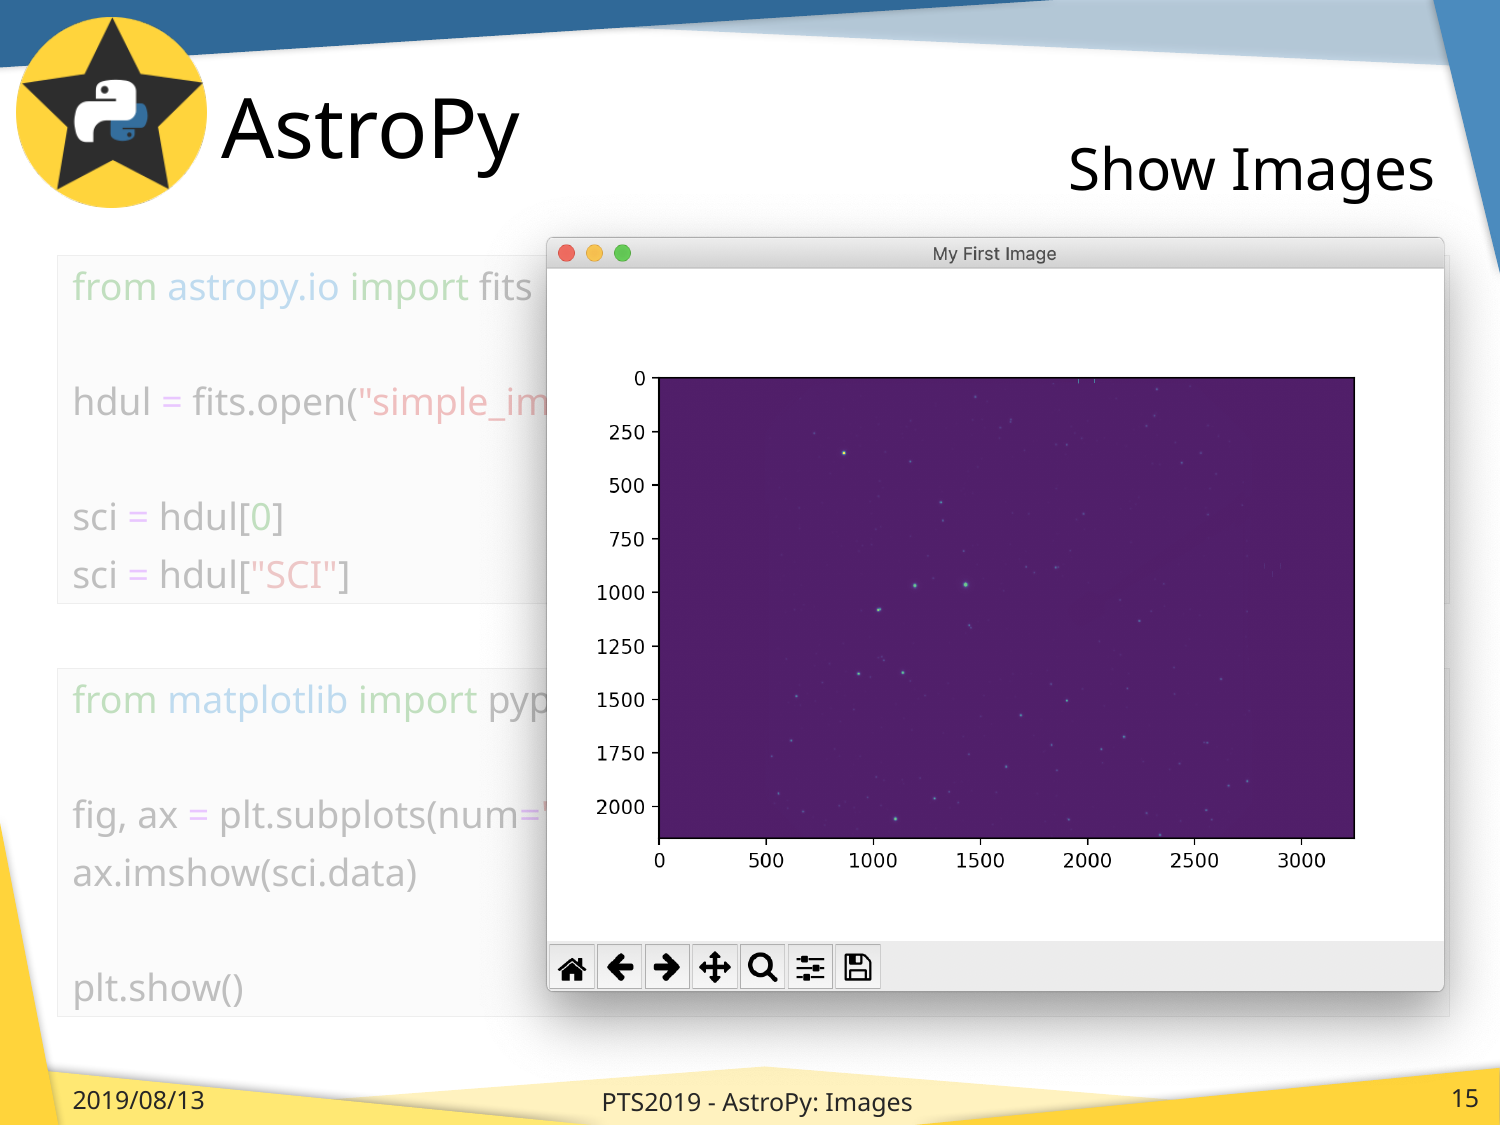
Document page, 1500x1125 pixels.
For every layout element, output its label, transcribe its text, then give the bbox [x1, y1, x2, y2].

picture [468, 184, 1500, 1095]
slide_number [57, 1082, 408, 1118]
picture [16, 17, 207, 208]
footer PTS2019 - AstroPy: Images [520, 1104, 995, 1125]
slide_number 15 [1144, 1104, 1495, 1118]
title AstroPy [206, 66, 1425, 185]
text_box Show Images [231, 91, 1450, 210]
text_box [51, 241, 463, 1037]
